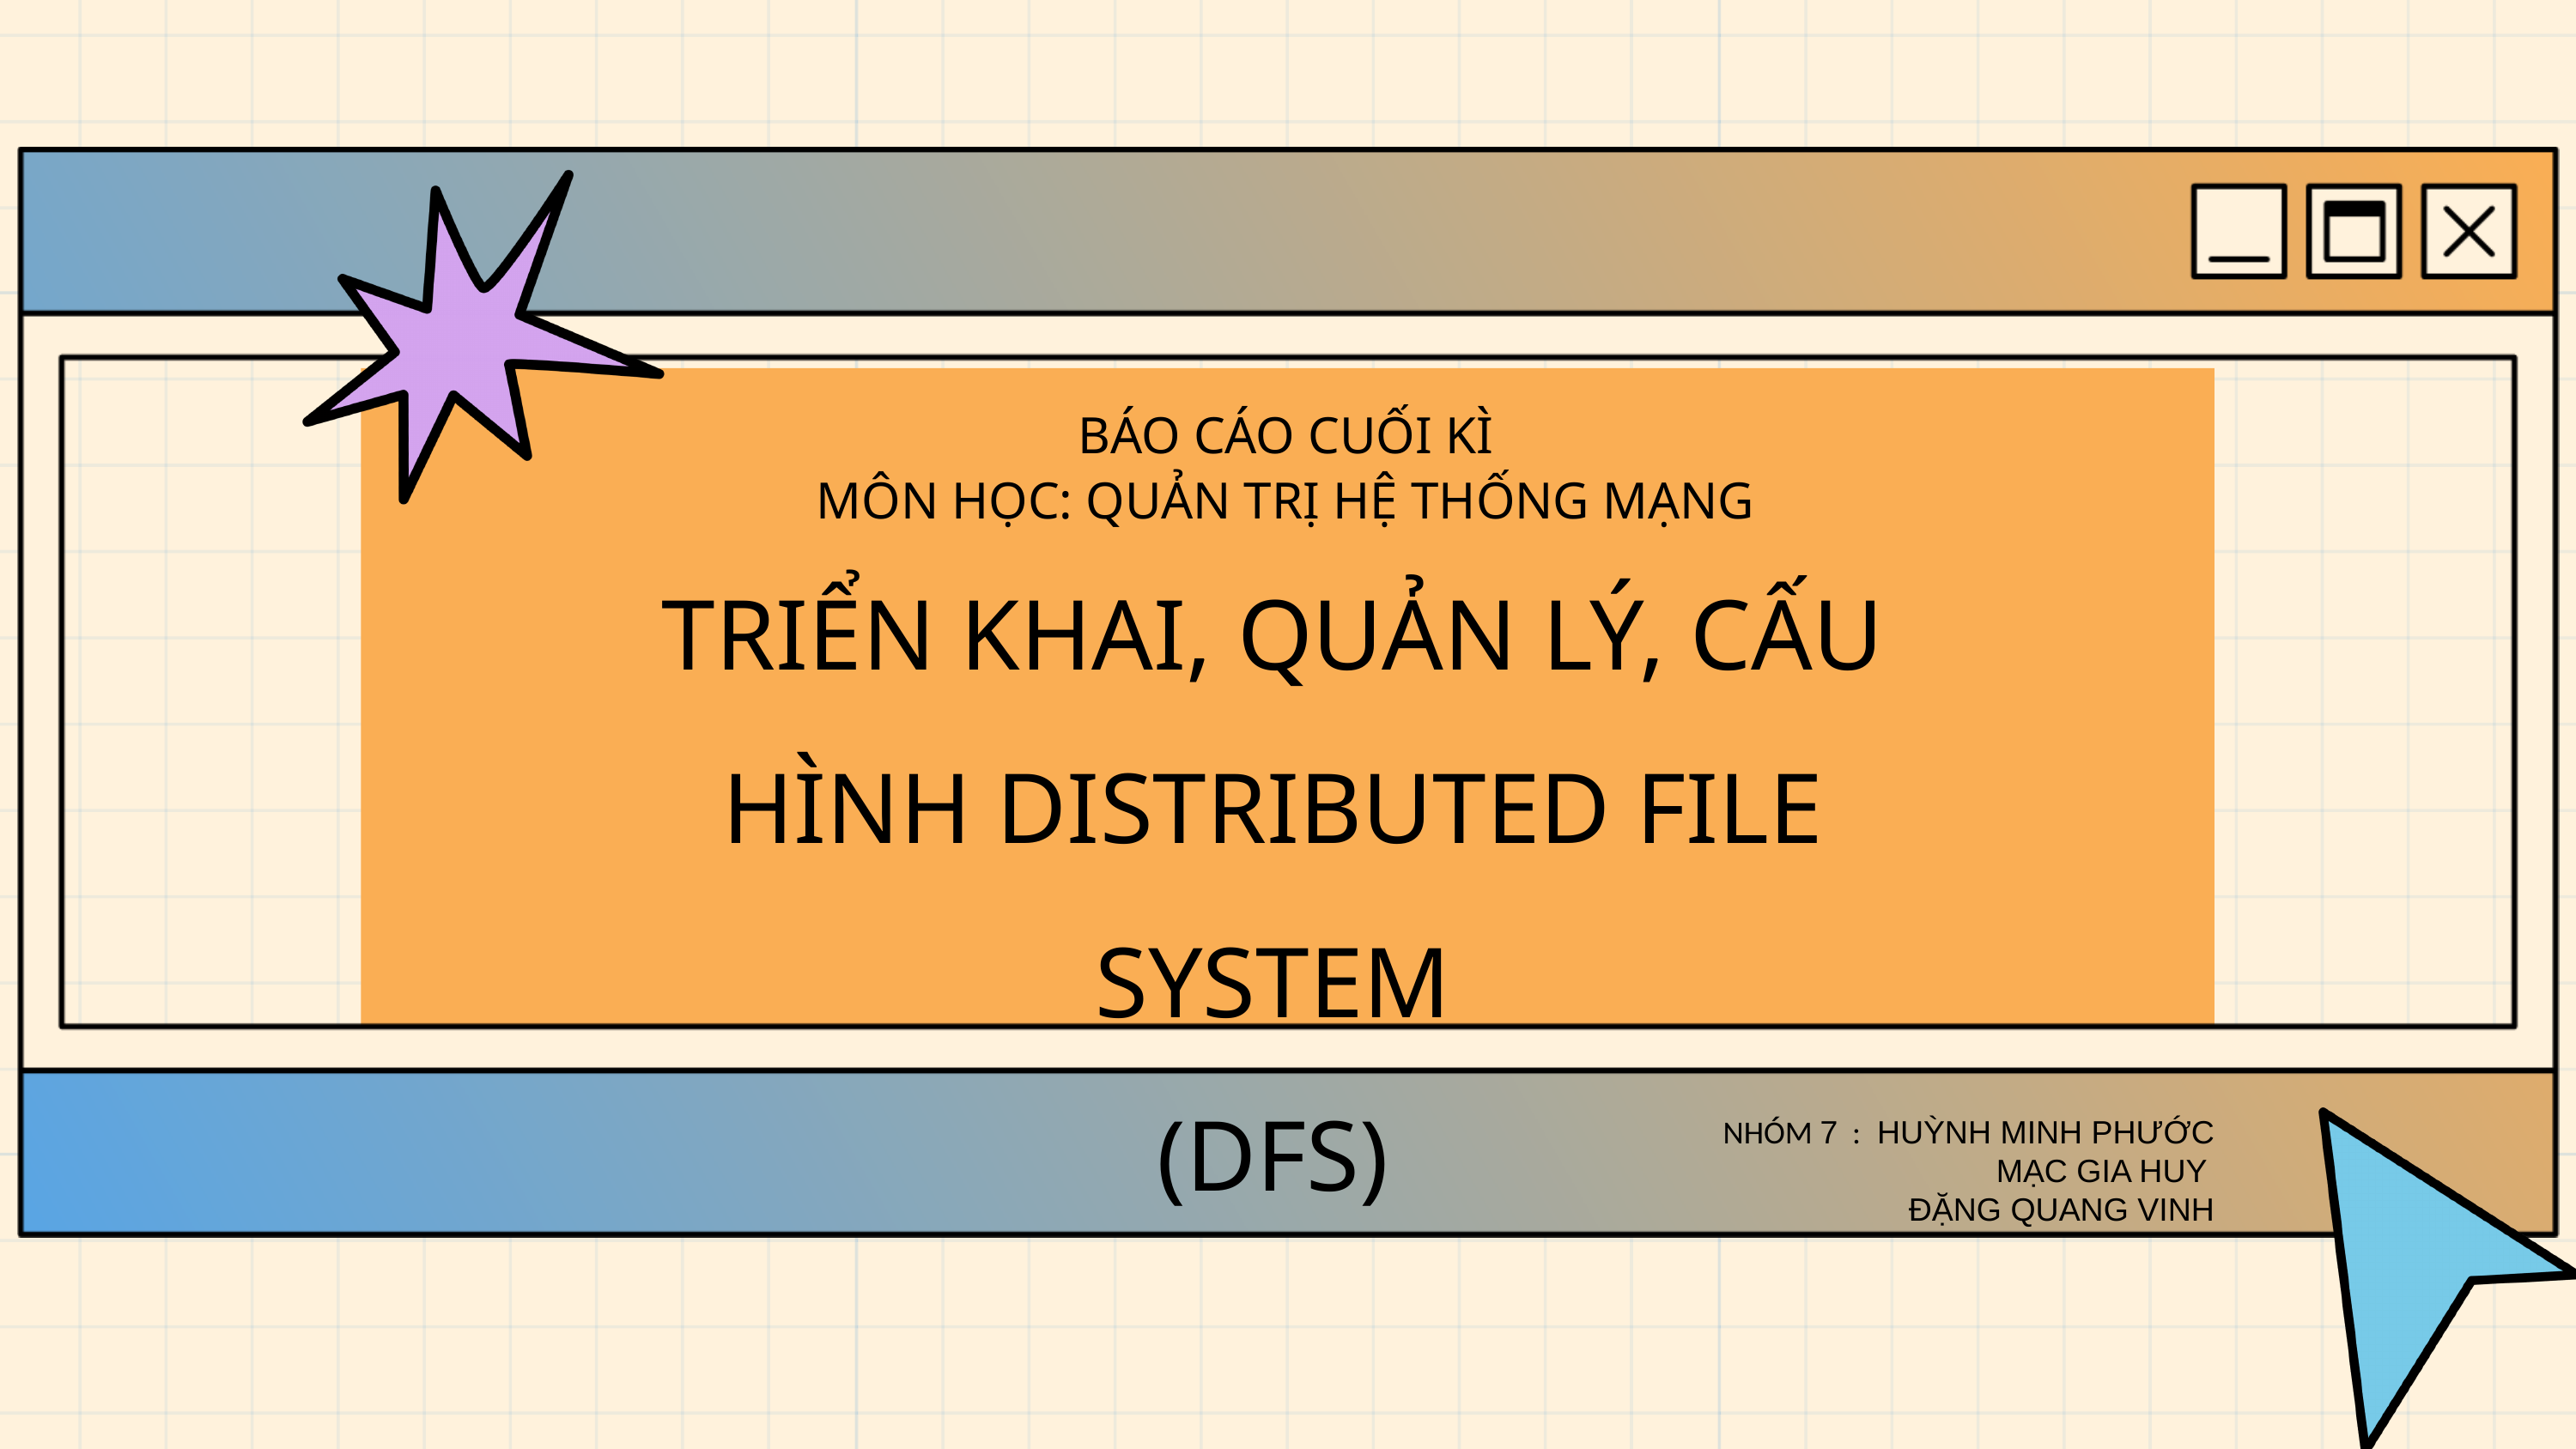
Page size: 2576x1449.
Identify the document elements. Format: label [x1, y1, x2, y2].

text_box [0, 0, 2576, 1449]
picture [17, 147, 2561, 1440]
